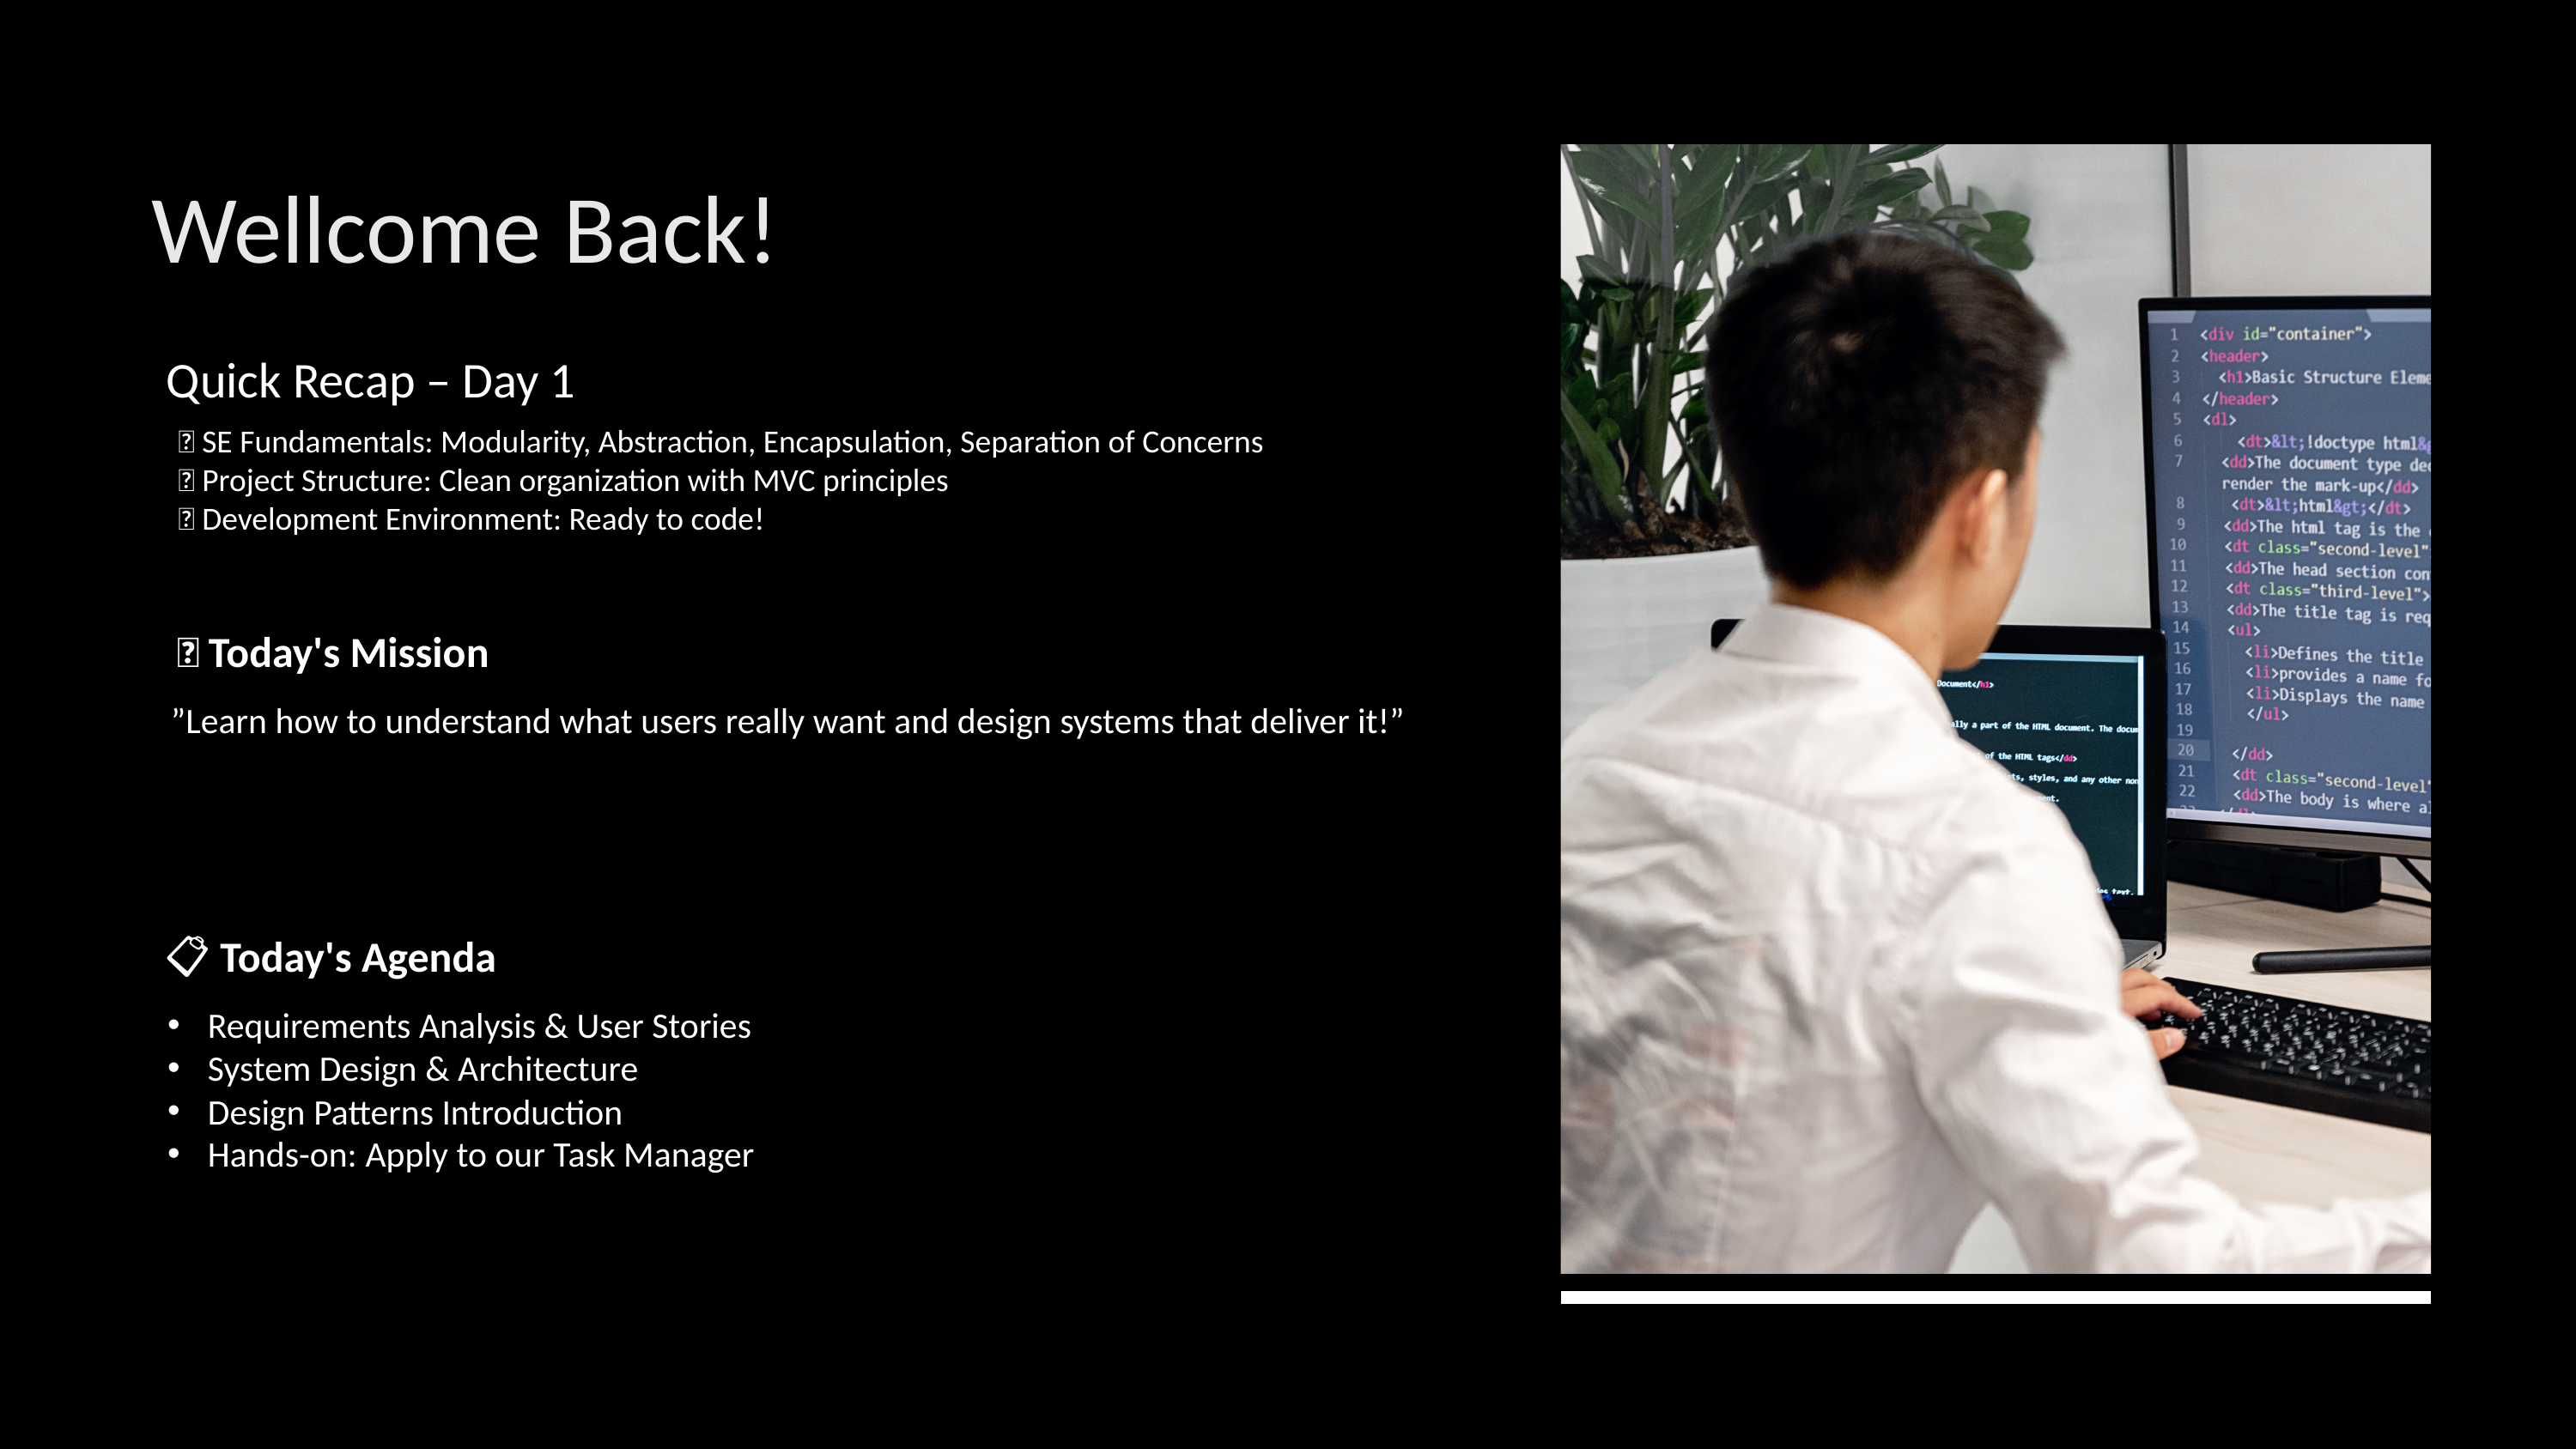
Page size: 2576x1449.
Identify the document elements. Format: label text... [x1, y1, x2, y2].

text_box ”Learn how to understand what users really want and design systems that deliver it!” [158, 691, 1419, 748]
text_box Requirements Analysis & User Stories System Design & Architecture Design Patterns Introduction Hands-on: Apply to our Task Manager [155, 996, 768, 1181]
text_box 📋 Today's Agenda [152, 922, 510, 987]
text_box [1560, 144, 2432, 1275]
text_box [1560, 1290, 2432, 1304]
text_box 🎯 Today's Mission [164, 617, 502, 682]
text_box ✅ SE Fundamentals: Modularity, Abstraction, Encapsulation, Separation of Concerns ✅ Project Structure: Clean organization with MVC principles ✅ Development Environment: Ready to code! [166, 415, 1279, 582]
text_box Wellcome Back! [150, 166, 1556, 282]
text_box Quick Recap – Day 1 [154, 341, 589, 415]
